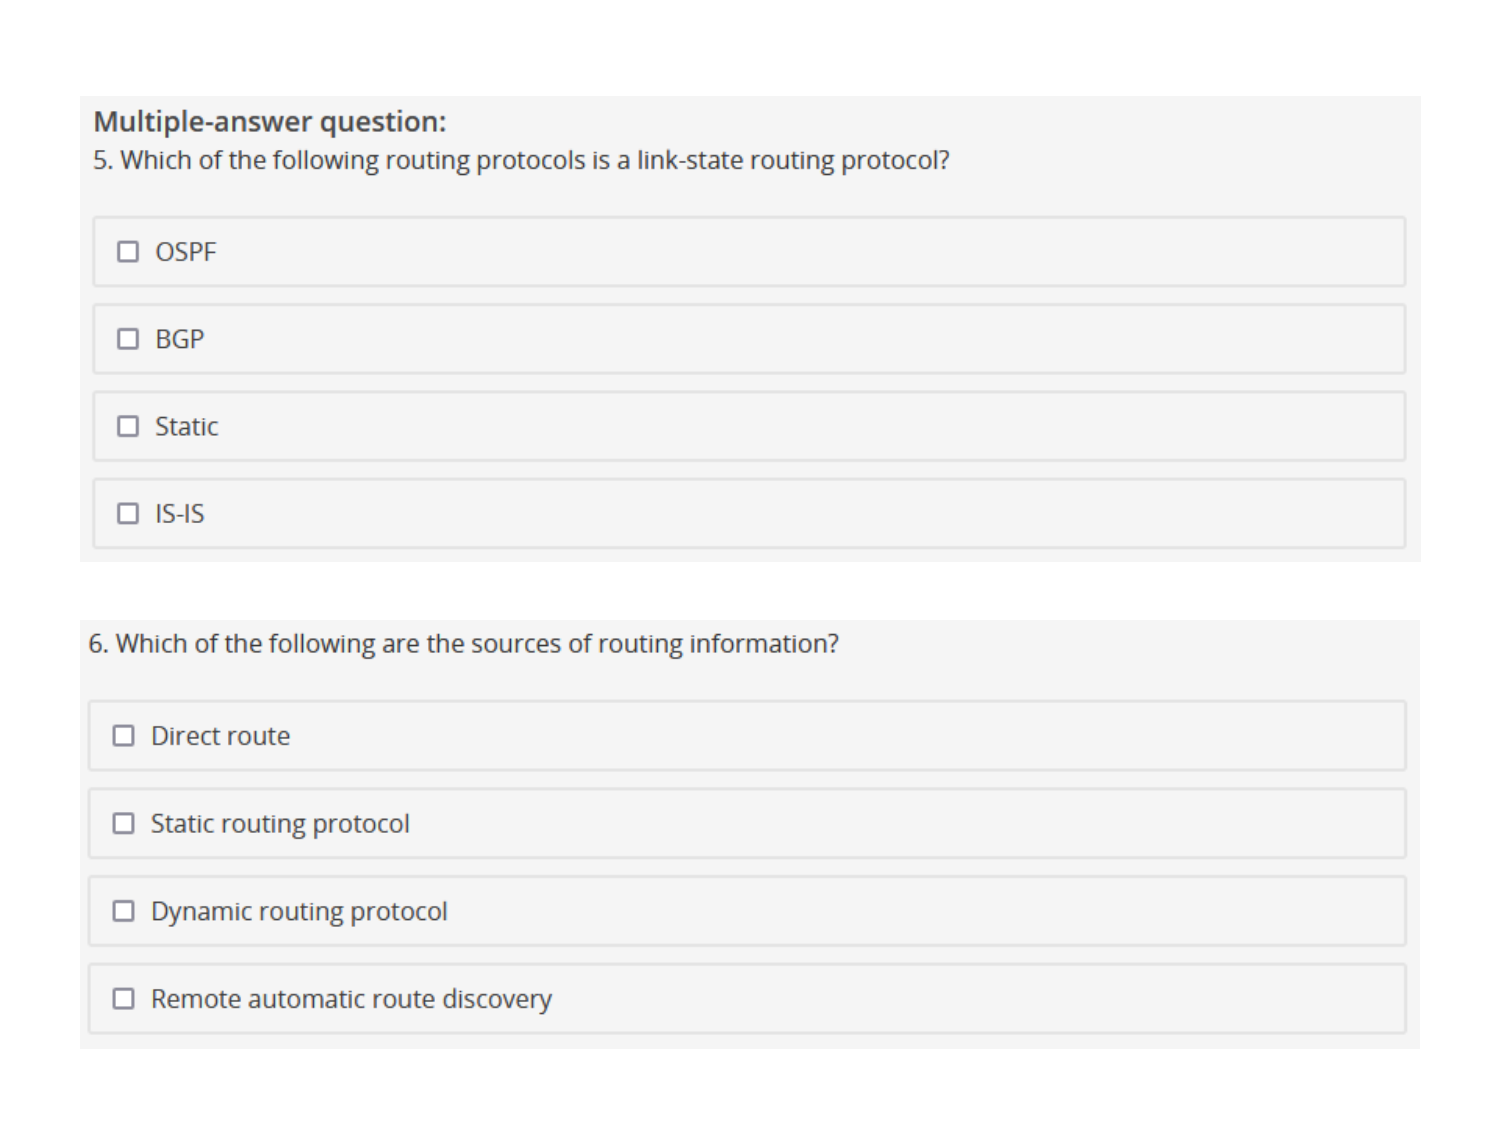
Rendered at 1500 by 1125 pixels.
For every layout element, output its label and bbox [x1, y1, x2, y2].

list [80, 96, 1421, 562]
picture [80, 620, 1420, 1049]
